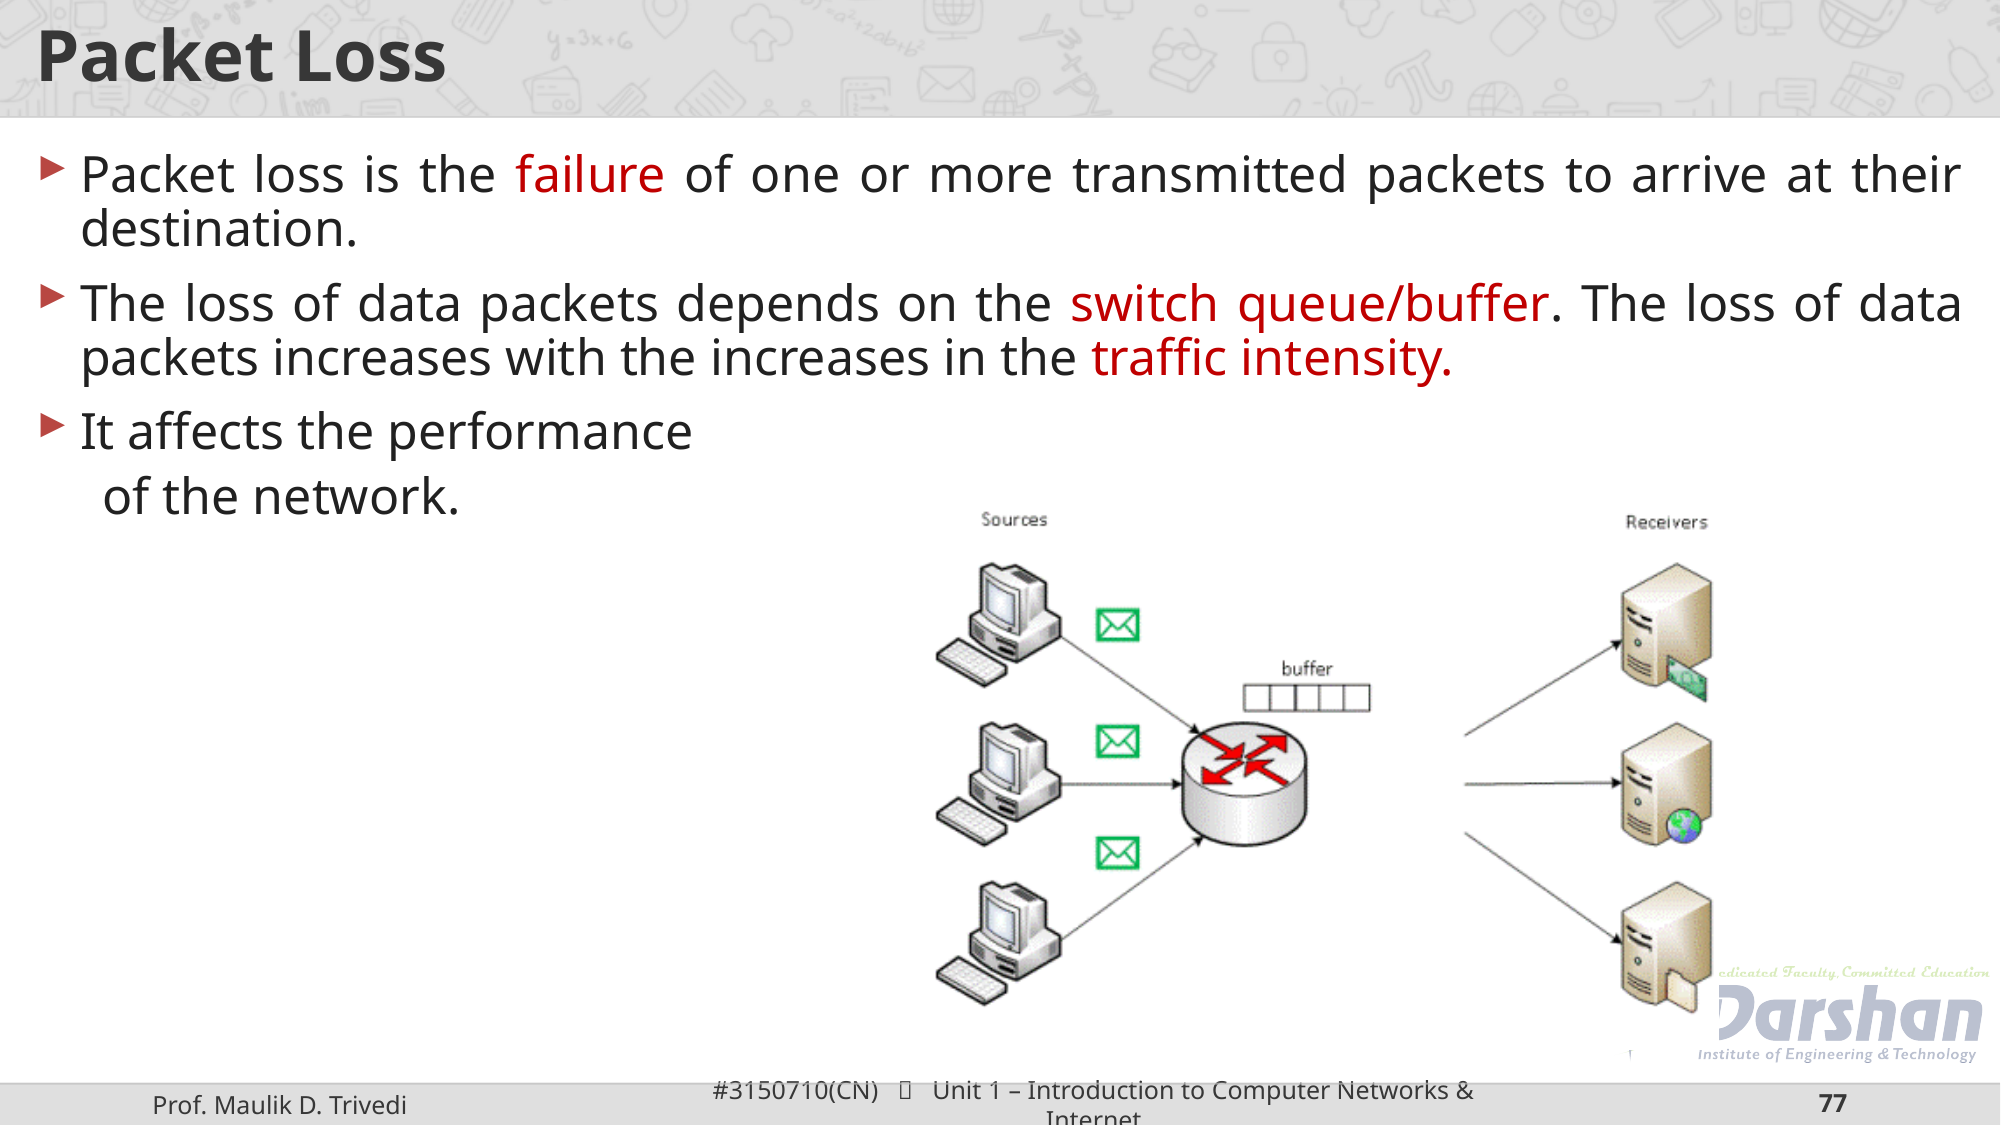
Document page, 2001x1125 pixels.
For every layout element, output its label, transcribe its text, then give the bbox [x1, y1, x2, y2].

picture [935, 500, 1719, 1050]
list Packet loss is the failure of one or more transmitted packets to arrive at their destination. The loss of data packets depends on the switch queue/buffer. The loss of data packets increases with the increases in the traffic intensity. It affects the performance of the network. [21, 141, 1979, 1059]
title Packet Loss [0, 0, 2000, 117]
